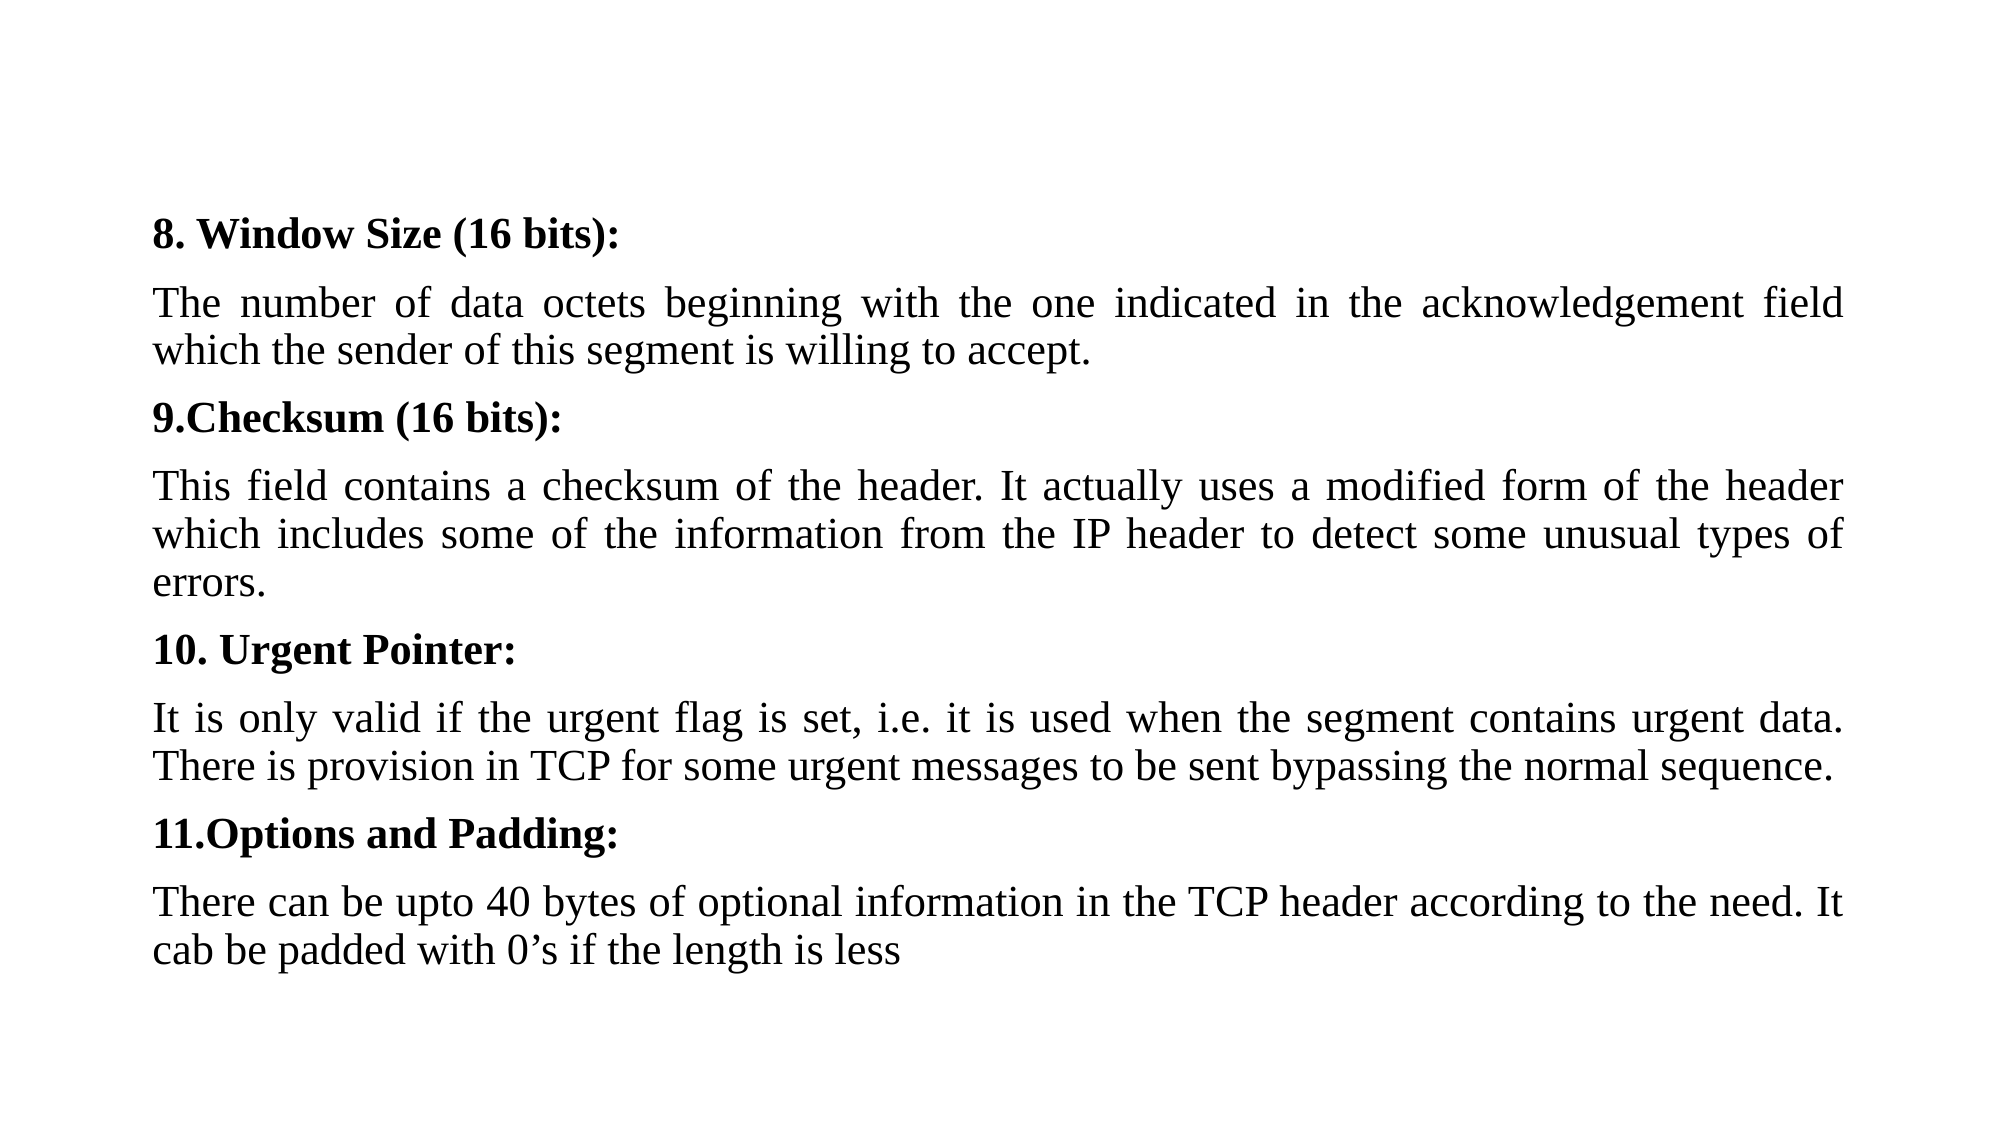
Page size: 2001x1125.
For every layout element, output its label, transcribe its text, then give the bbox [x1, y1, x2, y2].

list 8. Window Size (16 bits): The number of data octets beginning with the one indicated in the acknowledgement field which the sender of this segment is willing to accept. 9.Checksum (16 bits): This field contains a checksum of the header. It actually uses a modified form of the header which includes some of the information from the IP header to detect some unusual types of errors. 10. Urgent Pointer: It is only valid if the urgent flag is set, i.e. it is used when the segment contains urgent data. There is provision in TCP for some urgent messages to be sent bypassing the normal sequence. 11.Options and Padding: There can be upto 40 bytes of optional information in the TCP header according to the need. It cab be padded with 0’s if the length is less [137, 203, 1863, 1014]
